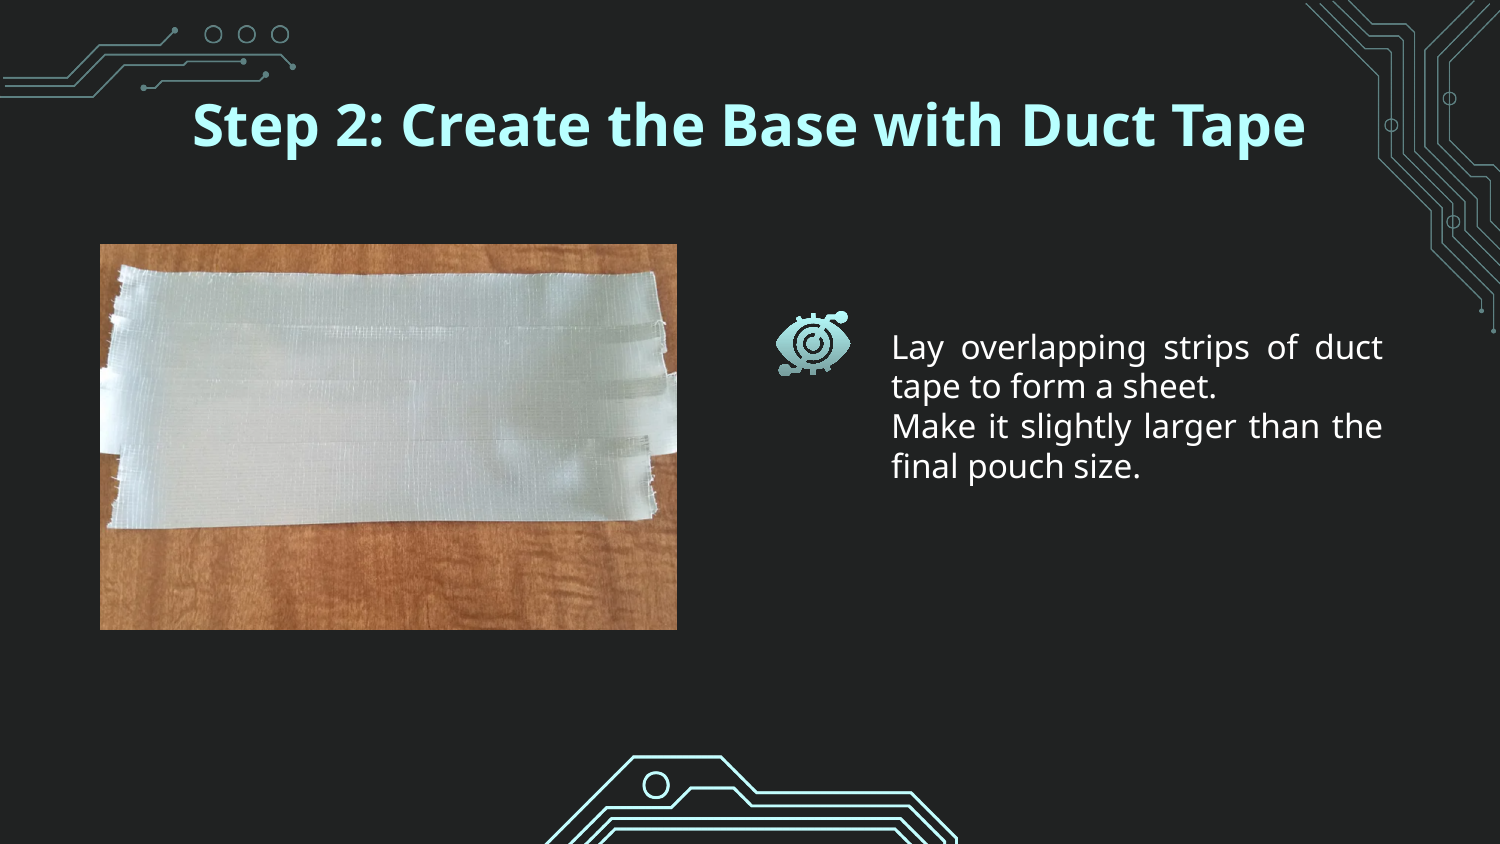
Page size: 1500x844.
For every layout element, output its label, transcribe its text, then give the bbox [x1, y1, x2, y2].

picture [1, 26, 296, 98]
text_box [775, 310, 851, 377]
title Step 2: Create the Base with Duct Tape [118, 72, 1382, 167]
picture [100, 244, 677, 630]
picture [1306, 0, 1500, 342]
picture [521, 756, 958, 844]
subtitle Lay overlapping strips of duct tape to form a sheet. Make it slightly larger than the final pouch size. [875, 310, 1400, 549]
